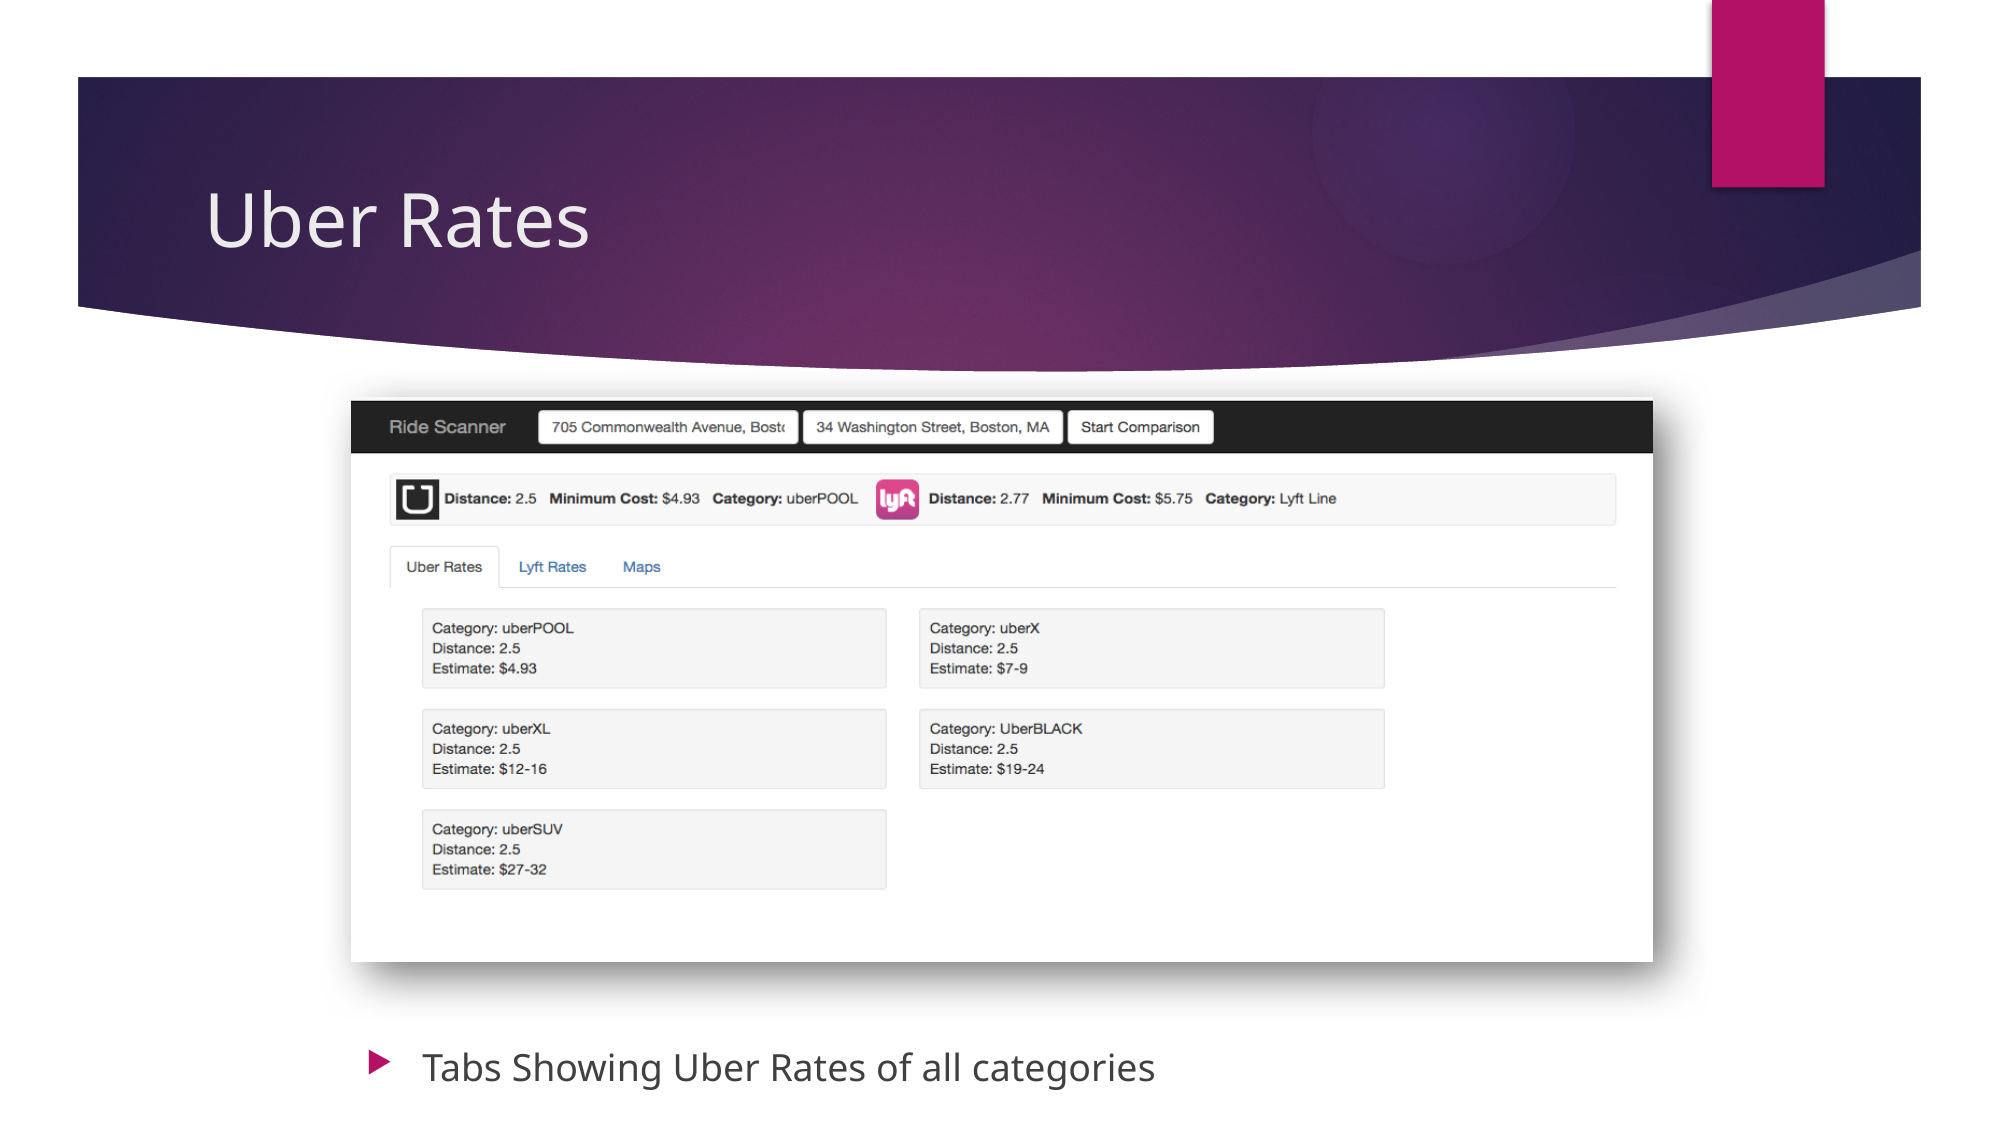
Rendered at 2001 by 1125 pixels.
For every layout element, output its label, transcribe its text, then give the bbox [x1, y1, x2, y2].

text_box Tabs Showing Uber Rates of all categories [351, 1013, 1344, 1125]
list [350, 397, 1653, 962]
title Uber Rates [189, 159, 1627, 276]
